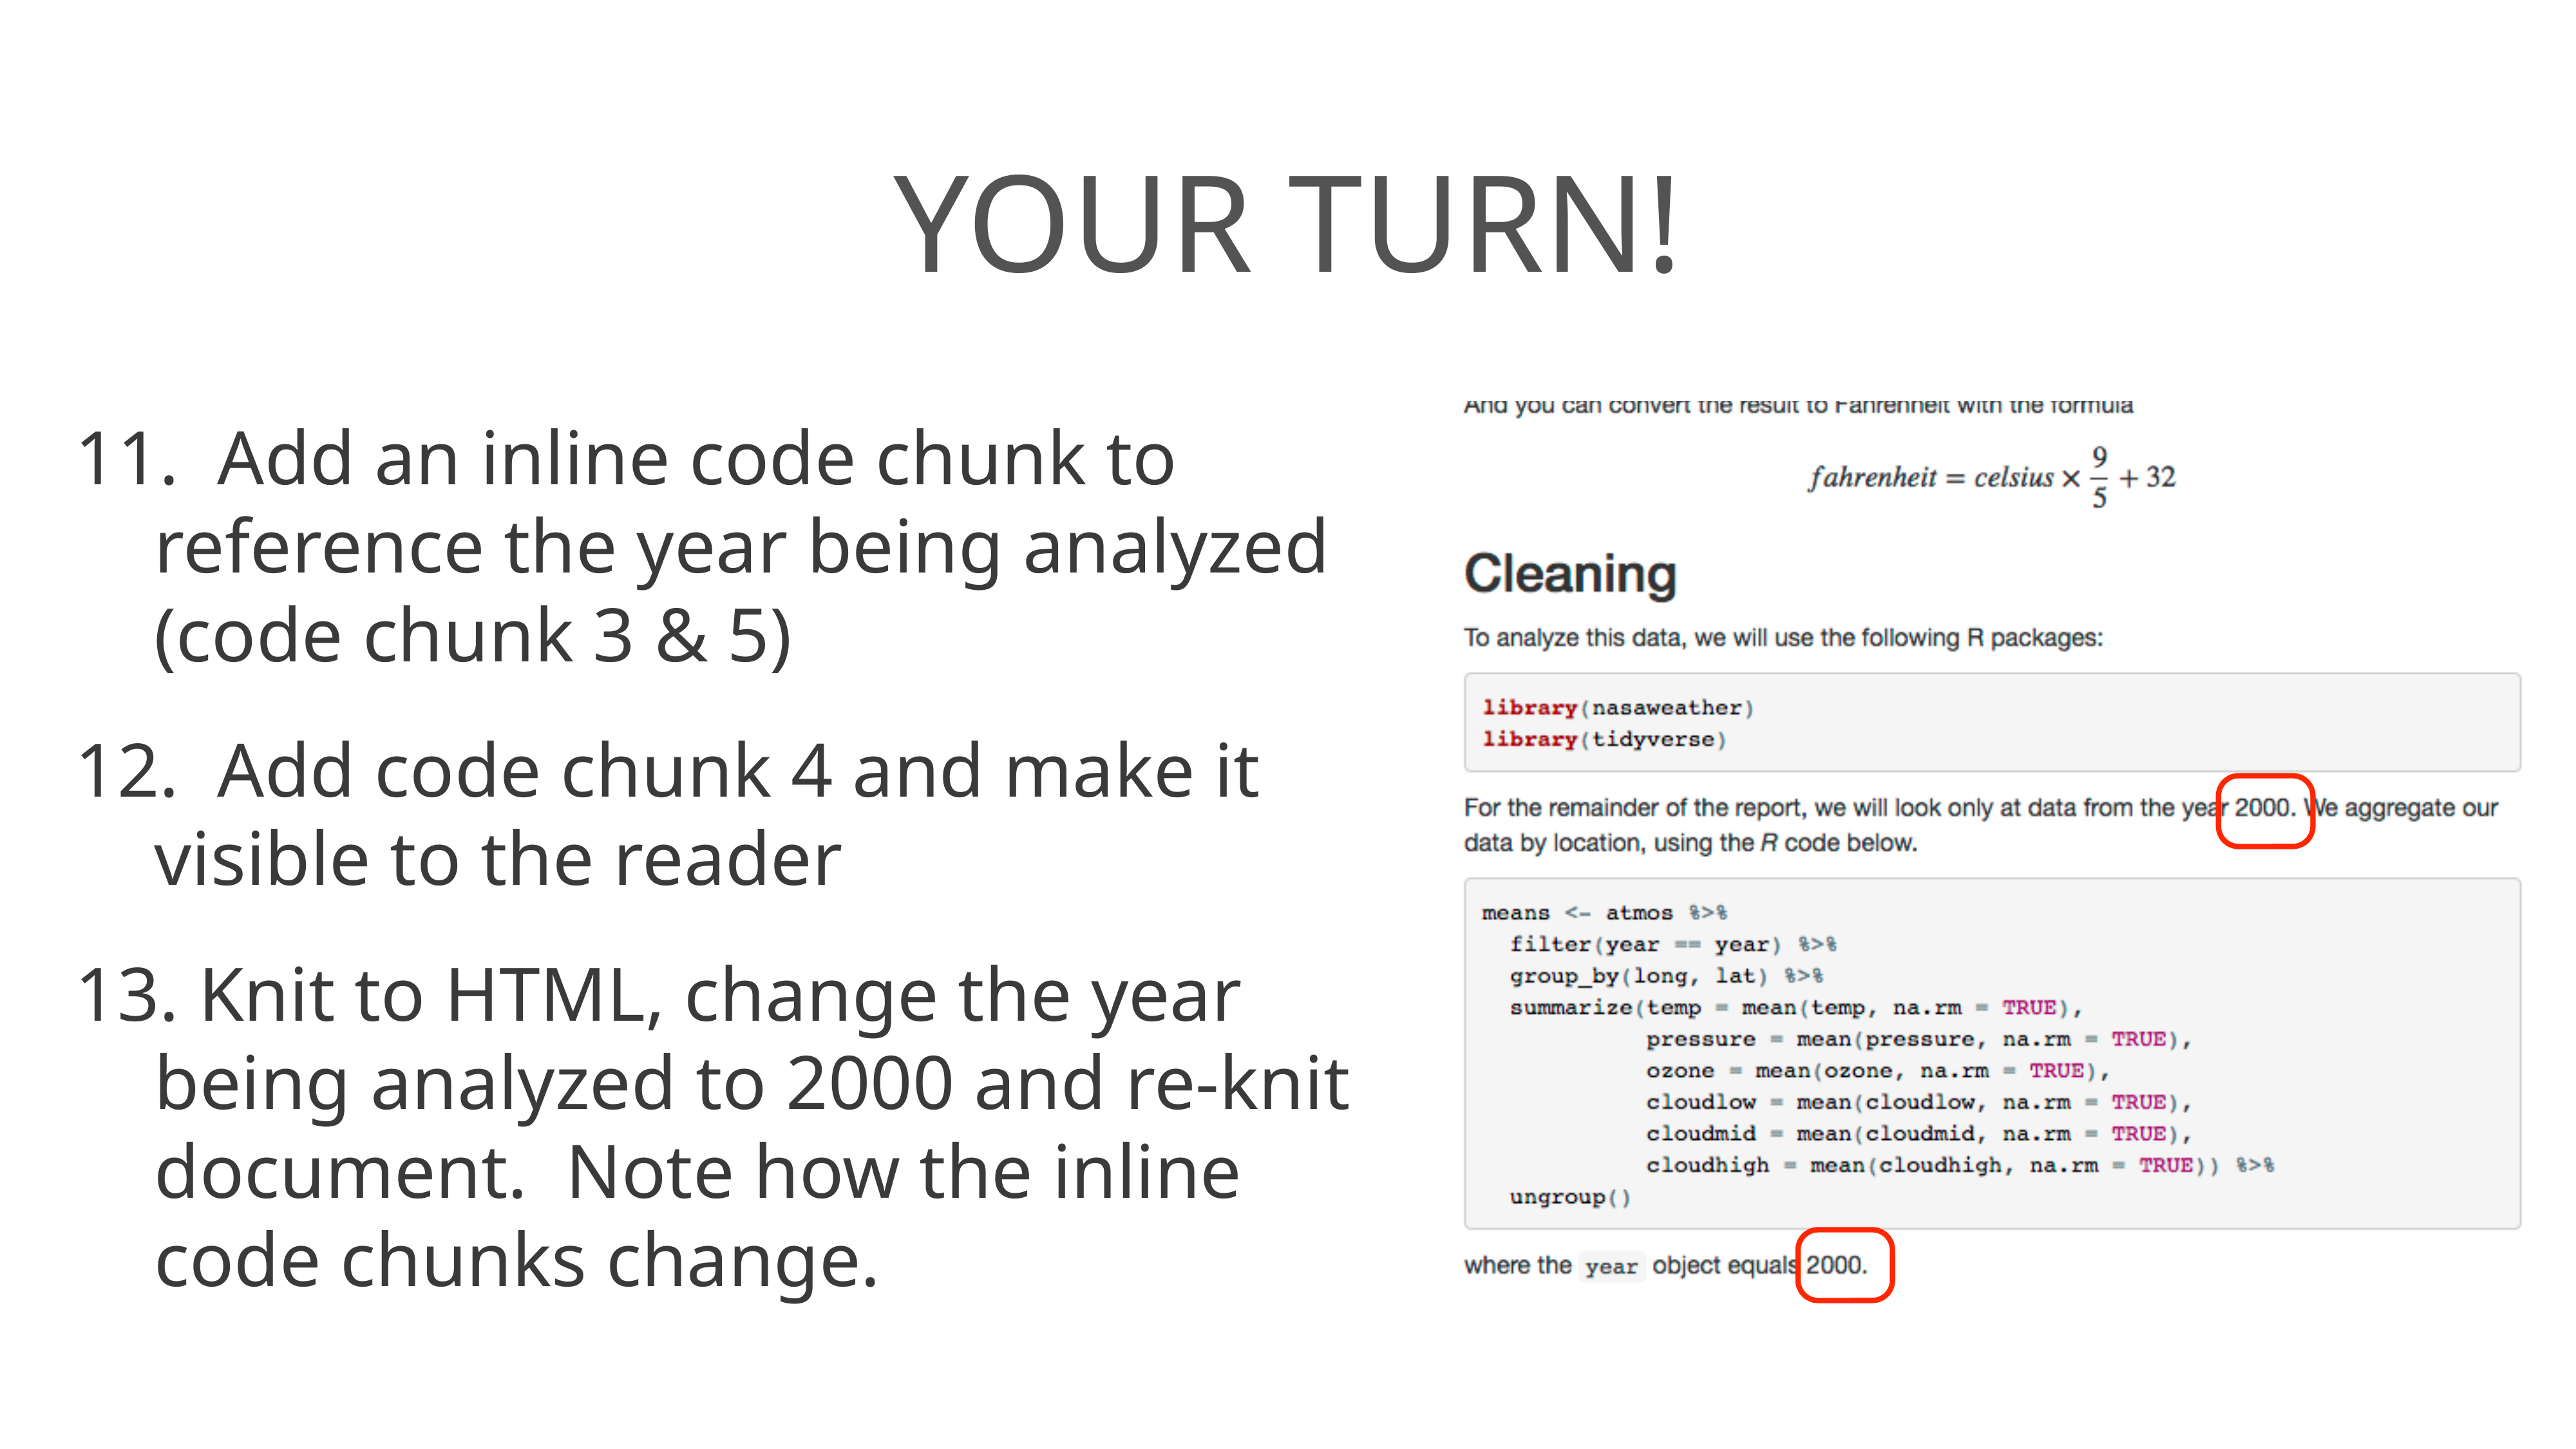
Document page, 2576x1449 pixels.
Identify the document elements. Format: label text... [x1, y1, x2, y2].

title Your turn! [70, 37, 2506, 401]
text_box [1801, 1291, 1890, 1301]
list Add an inline code chunk to reference the year being analyzed (code chunk 3 & 5) Add code chunk 4 and make it visible to the reader Knit to HTML, change the year being analyzed to 2000 and re-knit document. Note how the inline code chunks change. [69, 404, 1412, 1353]
picture [1442, 401, 2543, 1291]
